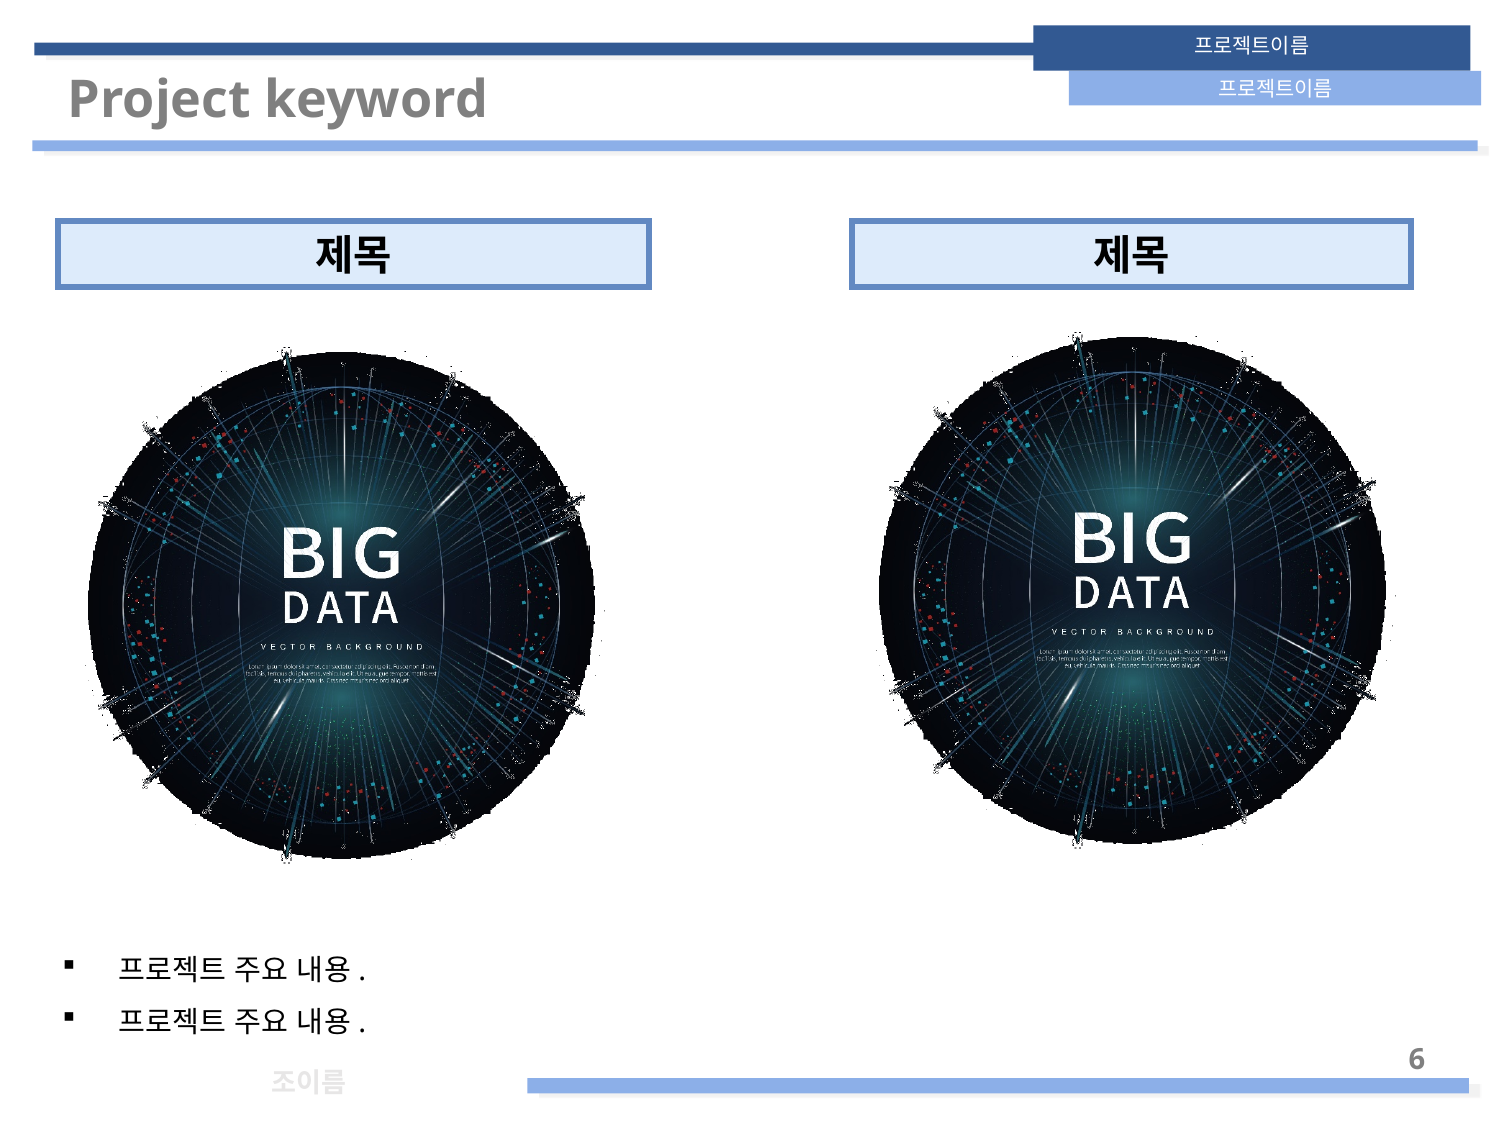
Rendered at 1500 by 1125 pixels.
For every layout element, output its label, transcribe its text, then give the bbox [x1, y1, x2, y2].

text_box 프로젝트 주요 내용. 프로젝트 주요 내용. [47, 925, 1494, 1046]
text_box <숫자> [1368, 1033, 1466, 1103]
picture [813, 272, 1450, 908]
picture [23, 287, 659, 923]
text_box 제목 [58, 220, 649, 286]
text_box 제목 [851, 220, 1412, 271]
text_box Project keyword [53, 58, 1408, 141]
